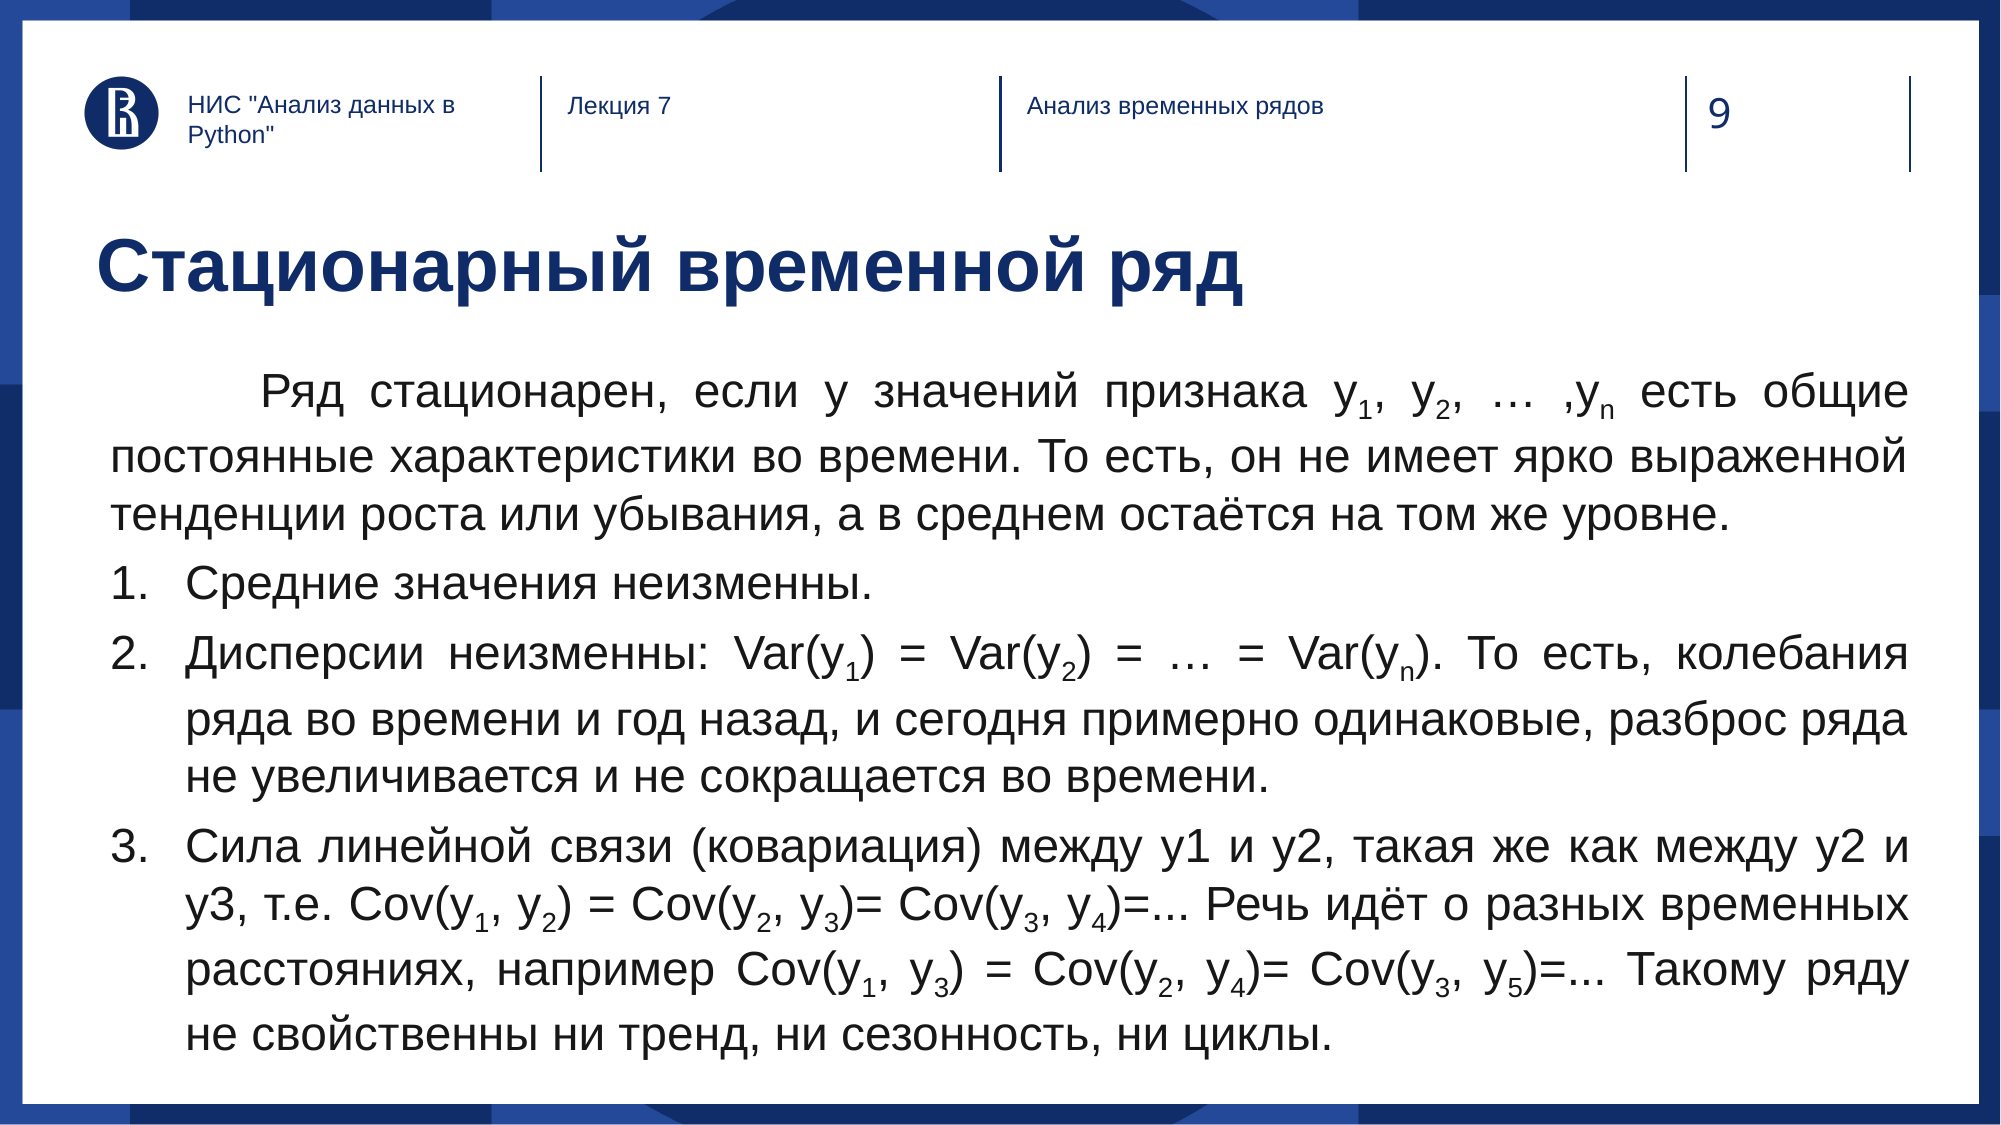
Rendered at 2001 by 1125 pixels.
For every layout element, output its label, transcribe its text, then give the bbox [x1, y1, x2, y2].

list Анализ временных рядов [1026, 90, 1367, 157]
picture [0, 0, 2001, 1125]
list Ряд стационарен, если у значений признака y1, y2, … ,yn есть общие постоянные характеристики во времени. То есть, он не имеет ярко выраженной тенденции роста или убывания, а в среднем остаётся на том же уровне. Средние значения неизменны. Дисперсии неизменны: Var(y1) = Var(y2) = … = Var(yn). То есть, колебания ряда во времени и год назад, и сегодня примерно одинаковые, разброс ряда не увеличивается и не сокращается во времени. Сила линейной связи (ковариация) между y1 и y2, такая же как между y2 и y3, т.е. Cov(y1, y2) = Cov(y2, y3)= Cov(y3, y4)=... Речь идёт о разных временных расстояниях, например Cov(y1, y3) = Cov(y2, y4)= Cov(y3, y5)=... Такому ряду не свойственны ни тренд, ни сезонность, ни циклы. [109, 359, 1911, 991]
list Лекция 7 [567, 90, 907, 157]
title Стационарный временной ряд [96, 216, 1911, 344]
list НИС "Анализ данных в Python" [187, 88, 520, 157]
